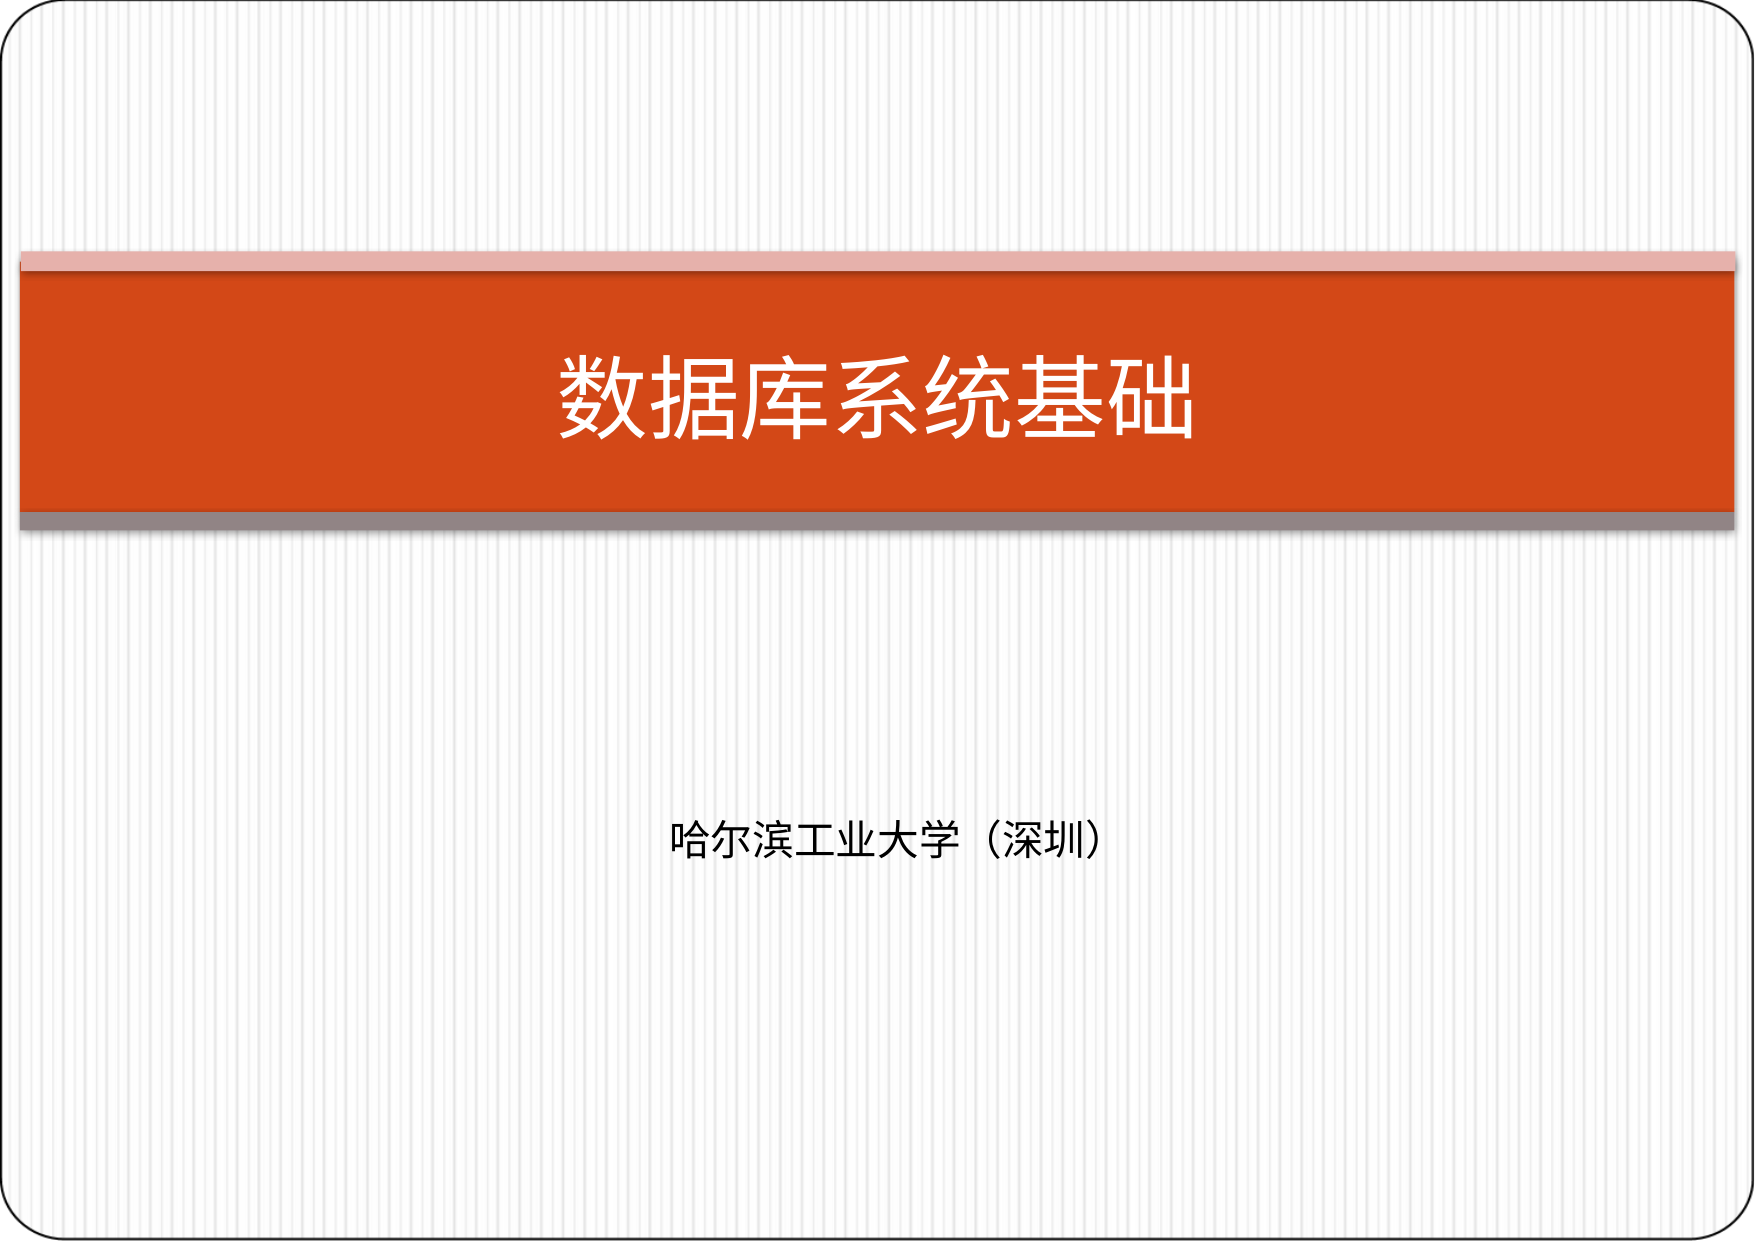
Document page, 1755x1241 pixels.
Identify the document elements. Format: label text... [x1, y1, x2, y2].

text_box 哈尔滨工业大学（深圳） [662, 813, 1134, 864]
picture [0, 0, 1755, 1241]
text_box 数据库系统基础 [554, 344, 1200, 452]
